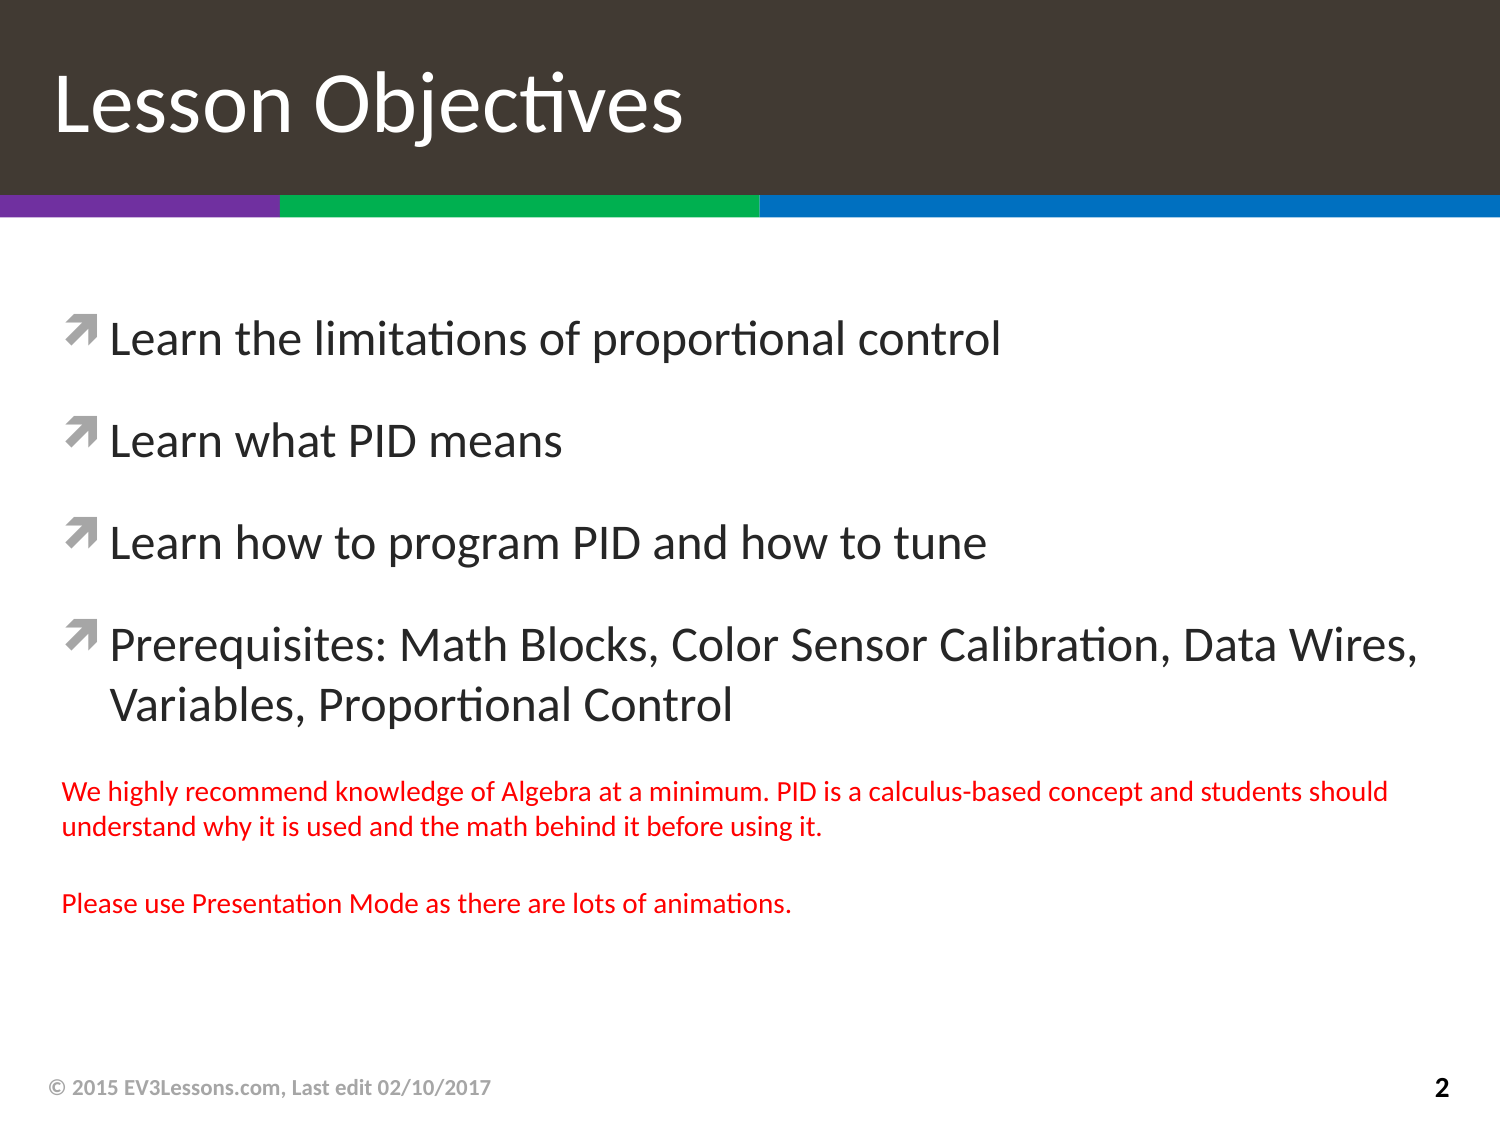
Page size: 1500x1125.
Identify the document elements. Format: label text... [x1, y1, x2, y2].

slide_number 2 [1361, 1056, 1465, 1116]
list Learn the limitations of proportional control Learn what PID means Learn how to program PID and how to tune Prerequisites: Math Blocks, Color Sensor Calibration, Data Wires, Variables, Proportional Control We highly recommend knowledge of Algebra at a minimum. PID is a calculus-based concept and students should understand why it is used and the math behind it before using it. Please use Presentation Mode as there are lots of animations. [46, 298, 1454, 1005]
footer © 2015 EV3Lessons.com, Last edit 02/10/2017 [32, 1055, 1038, 1116]
title Lesson Objectives [0, 0, 1500, 195]
